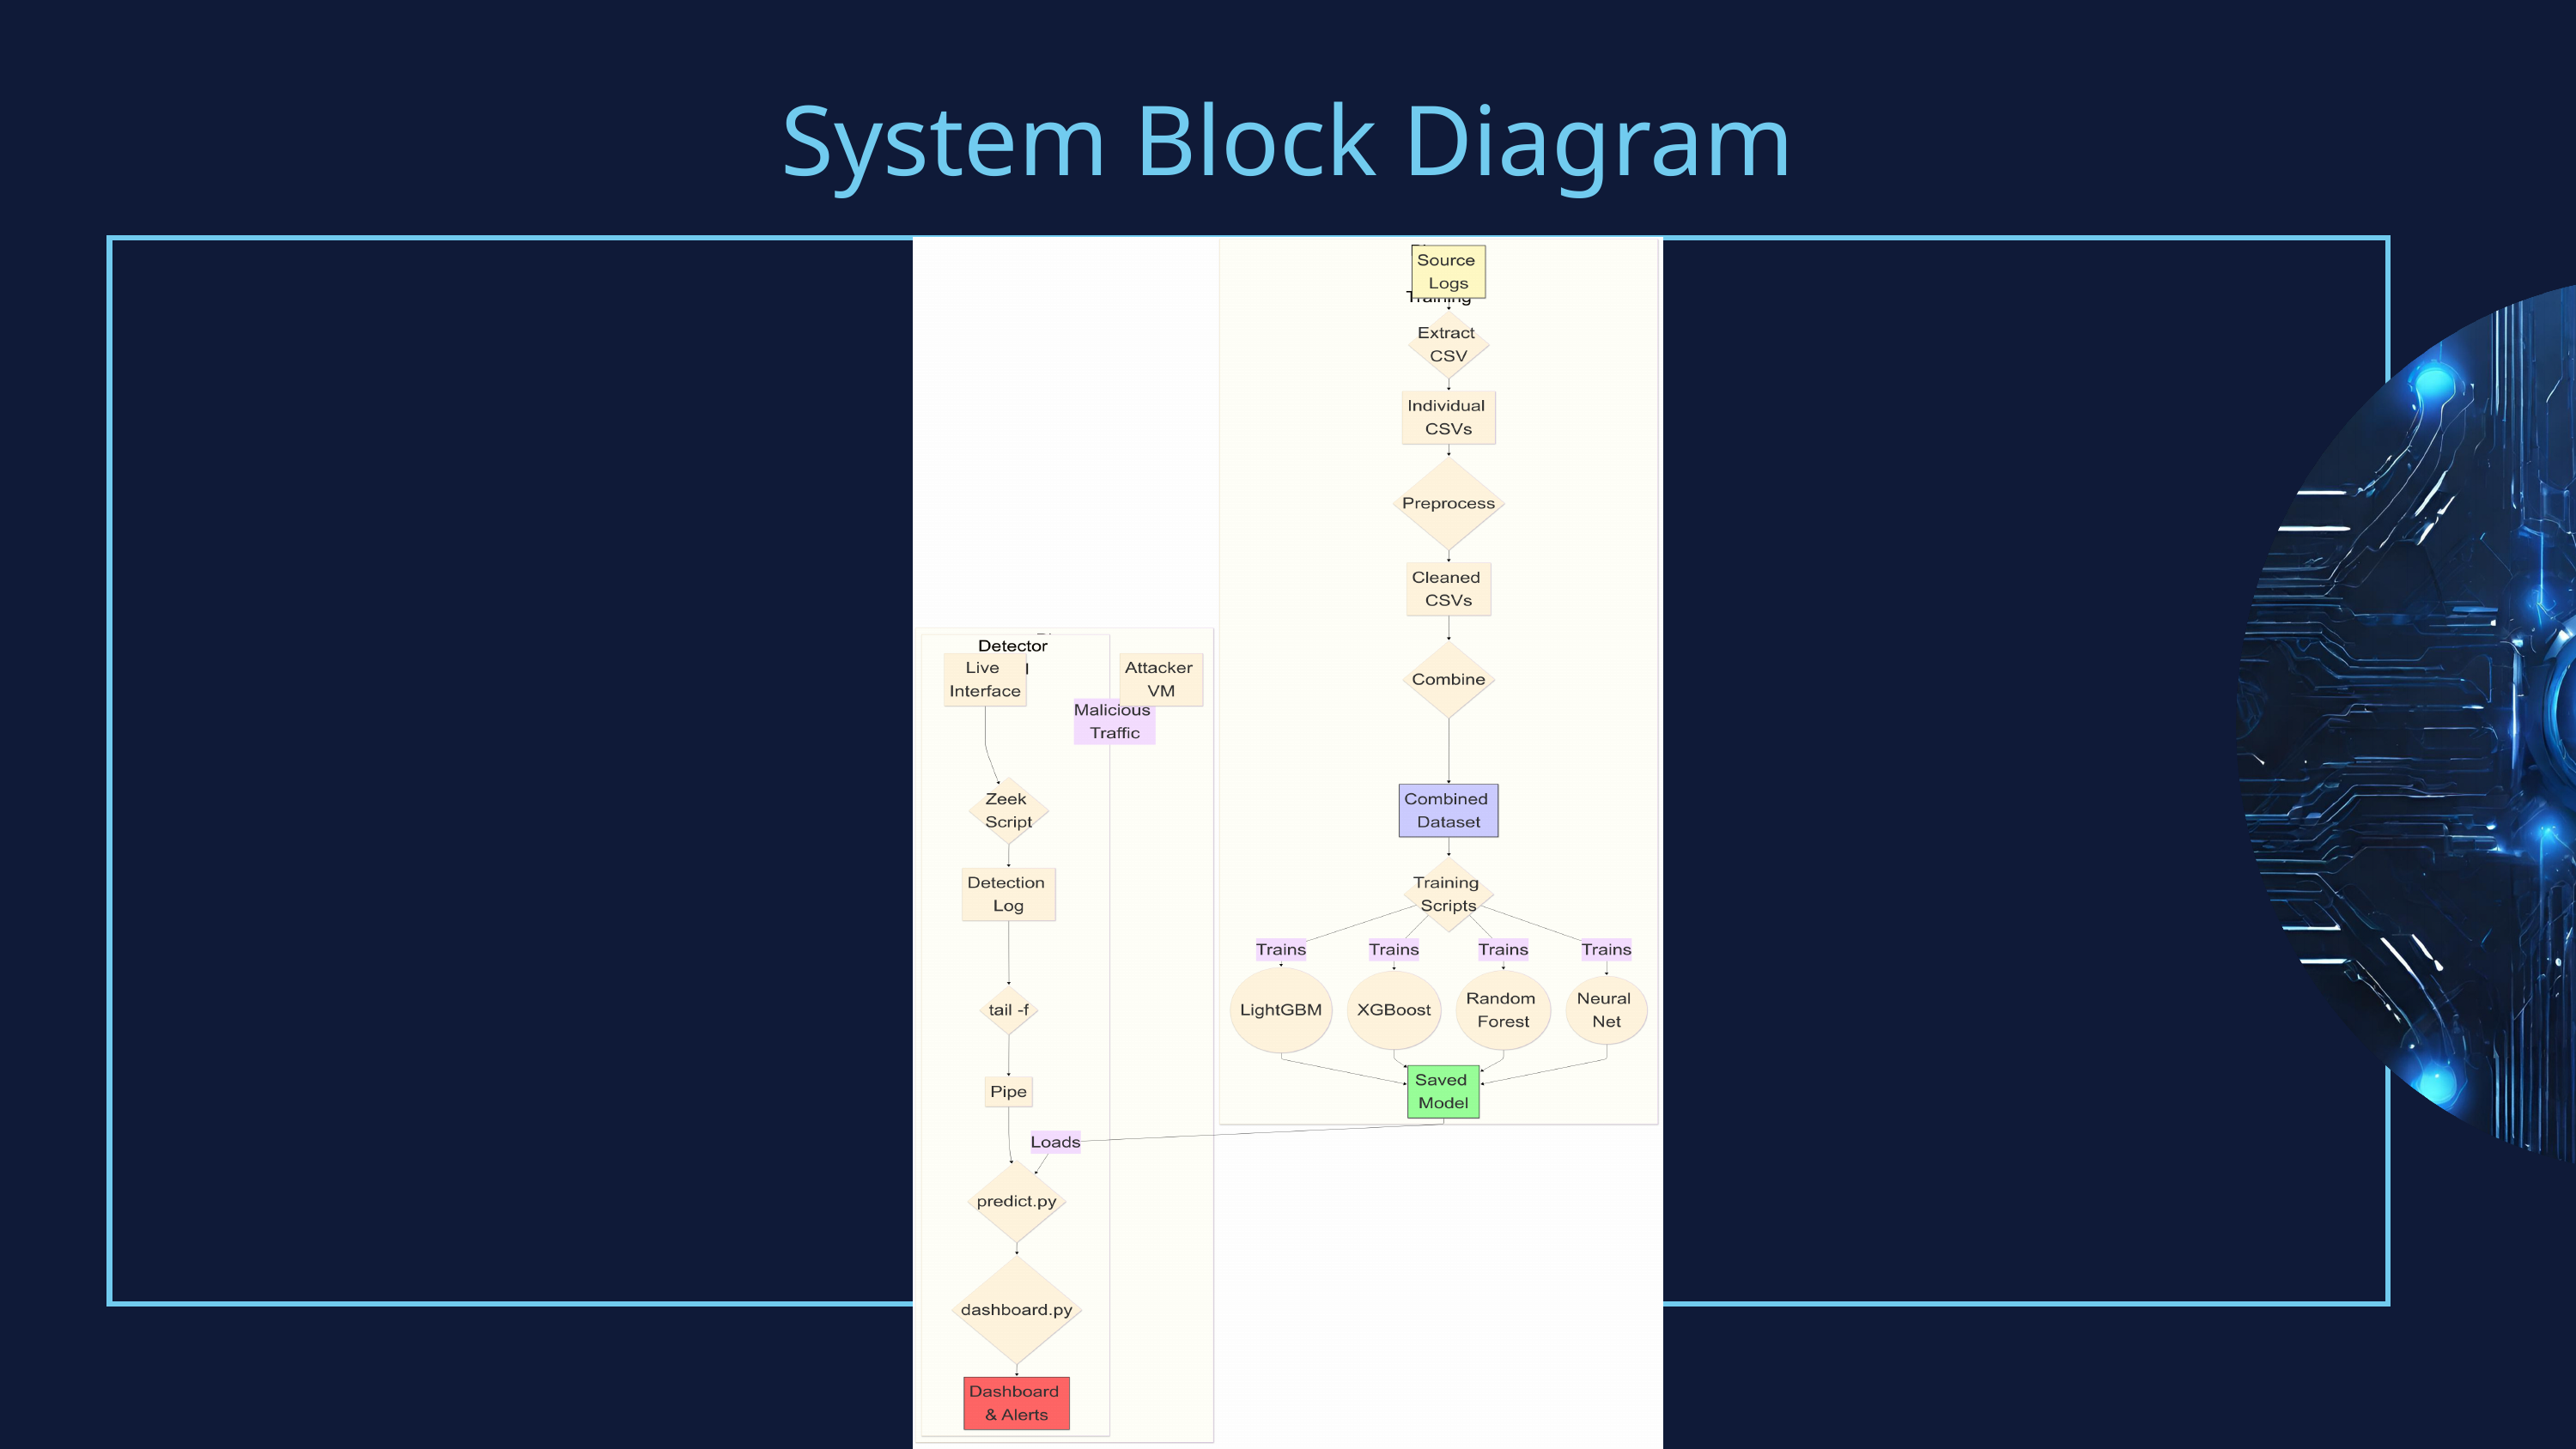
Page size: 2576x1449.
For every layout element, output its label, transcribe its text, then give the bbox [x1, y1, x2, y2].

picture [912, 237, 1663, 1449]
picture [2235, 274, 2576, 1174]
text_box System Block Diagram [574, 56, 2002, 196]
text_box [109, 214, 2388, 1304]
